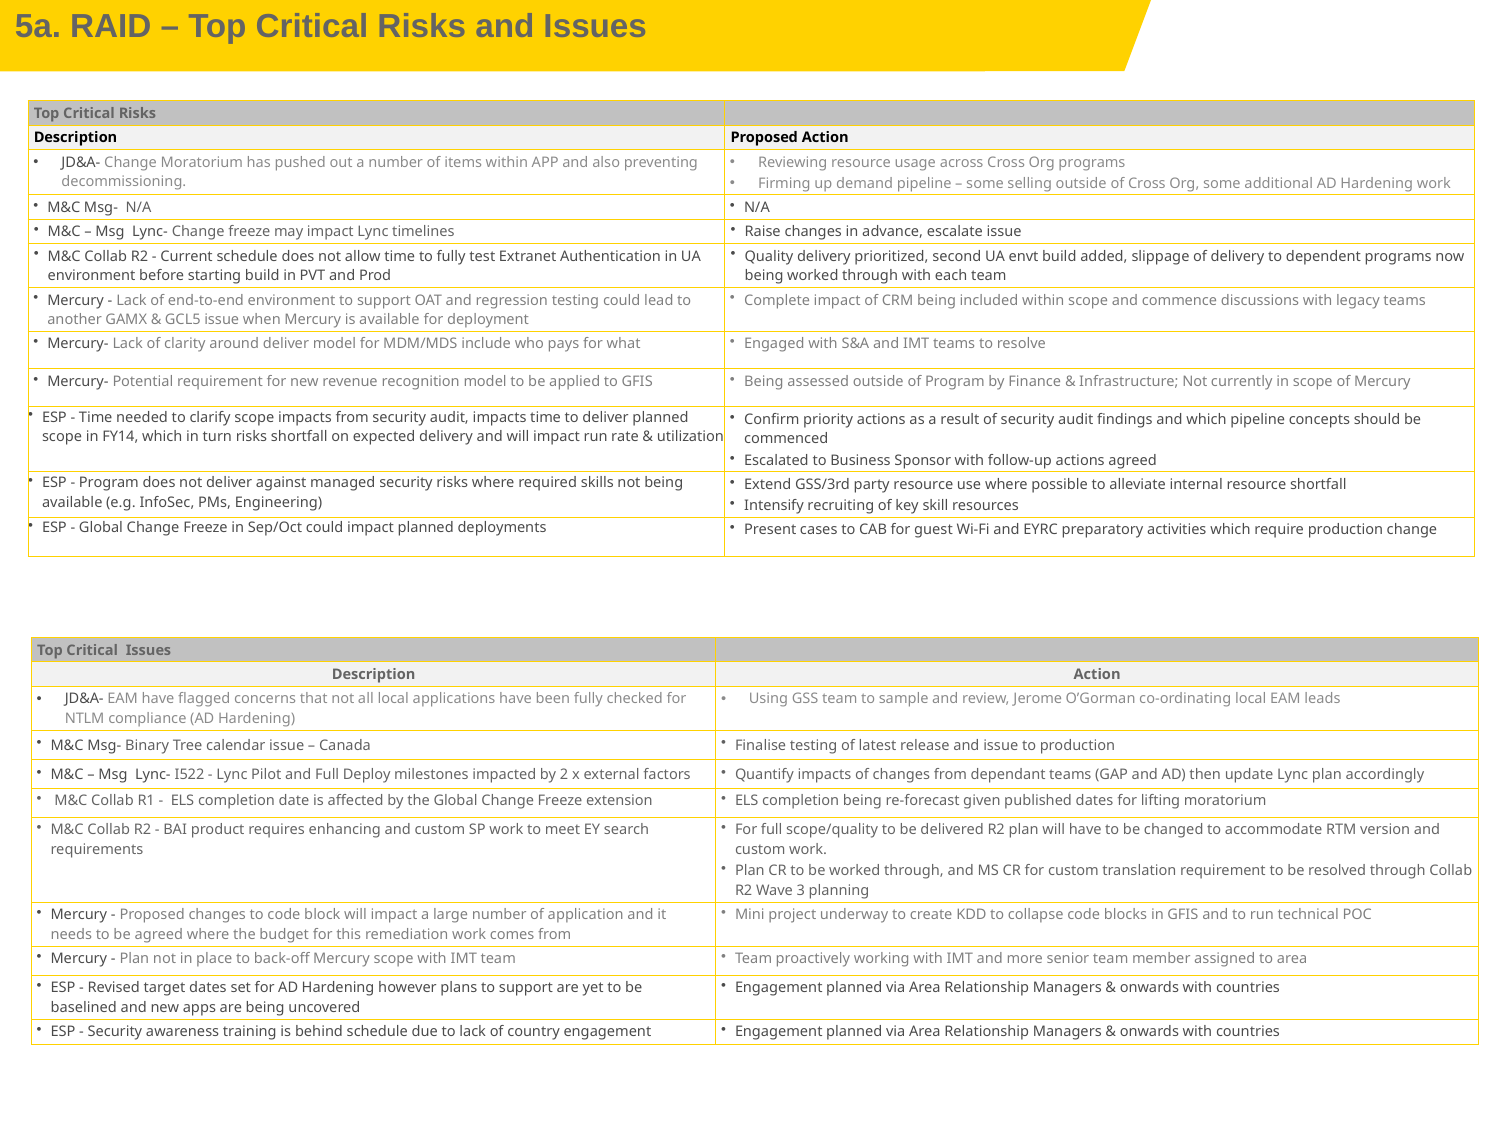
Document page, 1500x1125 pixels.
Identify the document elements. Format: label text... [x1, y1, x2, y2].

table_cell Team proactively working with IMT and more senior team member assigned to area [716, 947, 1478, 975]
table_cell M&C Msg- Binary Tree calendar issue – Canada [32, 731, 715, 759]
table_cell Mini project underway to create KDD to collapse code blocks in GFIS and to run technical POC [716, 903, 1478, 946]
table_cell Mercury- Lack of clarity around deliver model for MDM/MDS include who pays for what [29, 332, 724, 368]
table_header Top Critical Issues [32, 638, 715, 661]
table_cell ESP - Security awareness training is behind schedule due to lack of country engagement [32, 1020, 715, 1044]
table_cell Engaged with S&A and IMT teams to resolve [725, 332, 1474, 368]
table_cell JD&A- EAM have flagged concerns that not all local applications have been fully checked for NTLM compliance (AD Hardening) [32, 687, 715, 730]
table_header Top Critical Risks [29, 101, 724, 125]
table_cell Finalise testing of latest release and issue to production [716, 731, 1478, 759]
table_cell M&C Collab R1 - ELS completion date is affected by the Global Change Freeze extension [32, 789, 715, 817]
table_cell Engagement planned via Area Relationship Managers & onwards with countries [716, 976, 1478, 1019]
table_cell ESP - Program does not deliver against managed security risks where required skills not being available (e.g. InfoSec, PMs, Engineering) [29, 472, 724, 517]
table_cell Present cases to CAB for guest Wi-Fi and EYRC preparatory activities which require production change [725, 518, 1474, 556]
table_cell ESP - Global Change Freeze in Sep/Oct could impact planned deployments [29, 518, 724, 556]
table_cell Mercury- Potential requirement for new revenue recognition model to be applied to GFIS [29, 369, 724, 406]
table_cell Mercury - Proposed changes to code block will impact a large number of application and it needs to be agreed where the budget for this remediation work comes from [32, 903, 715, 946]
table_cell Description [29, 126, 724, 149]
table_cell Engagement planned via Area Relationship Managers & onwards with countries [716, 1020, 1478, 1044]
table_cell Quantify impacts of changes from dependant teams (GAP and AD) then update Lync plan accordingly [716, 760, 1478, 788]
table_cell Extend GSS/3rd party resource use where possible to alleviate internal resource shortfall Intensify recruiting of key skill resources [725, 472, 1474, 517]
table_header [725, 101, 1474, 125]
table_cell For full scope/quality to be delivered R2 plan will have to be changed to accommodate RTM version and custom work. Plan CR to be worked through, and MS CR for custom translation requirement to be resolved through Collab R2 Wave 3 planning [716, 818, 1478, 902]
table_cell Complete impact of CRM being included within scope and commence discussions with legacy teams [725, 288, 1474, 331]
table_cell M&C – Msg Lync- Change freeze may impact Lync timelines [29, 220, 724, 243]
table_cell Mercury - Plan not in place to back-off Mercury scope with IMT team [32, 947, 715, 975]
table_cell Action [716, 662, 1478, 686]
text_box 5a. RAID – Top Critical Risks and Issues [0, 0, 1152, 72]
table_cell M&C Msg- N/A [29, 195, 724, 219]
table_cell Being assessed outside of Program by Finance & Infrastructure; Not currently in scope of Mercury [725, 369, 1474, 406]
table_cell Confirm priority actions as a result of security audit findings and which pipeline concepts should be commenced Escalated to Business Sponsor with follow-up actions agreed [725, 407, 1474, 471]
table_cell JD&A- Change Moratorium has pushed out a number of items within APP and also preventing decommissioning. [29, 150, 724, 194]
table_cell Quality delivery prioritized, second UA envt build added, slippage of delivery to dependent programs now being worked through with each team [725, 244, 1474, 287]
table_cell Reviewing resource usage across Cross Org programs Firming up demand pipeline – some selling outside of Cross Org, some additional AD Hardening work [725, 150, 1474, 194]
table_cell M&C – Msg Lync- I522 - Lync Pilot and Full Deploy milestones impacted by 2 x external factors [32, 760, 715, 788]
table_cell ESP - Revised target dates set for AD Hardening however plans to support are yet to be baselined and new apps are being uncovered [32, 976, 715, 1019]
table_cell Mercury - Lack of end-to-end environment to support OAT and regression testing could lead to another GAMX & GCL5 issue when Mercury is available for deployment [29, 288, 724, 331]
table_cell N/A [725, 195, 1474, 219]
table_cell M&C Collab R2 - Current schedule does not allow time to fully test Extranet Authentication in UA environment before starting build in PVT and Prod [29, 244, 724, 287]
table_cell ESP - Time needed to clarify scope impacts from security audit, impacts time to deliver planned scope in FY14, which in turn risks shortfall on expected delivery and will impact run rate & utilization [29, 407, 724, 471]
table_cell Description [32, 662, 715, 686]
table_cell Proposed Action [725, 126, 1474, 149]
table_cell Raise changes in advance, escalate issue [725, 220, 1474, 243]
table_header [716, 638, 1478, 661]
table_cell ELS completion being re-forecast given published dates for lifting moratorium [716, 789, 1478, 817]
table_cell M&C Collab R2 - BAI product requires enhancing and custom SP work to meet EY search requirements [32, 818, 715, 902]
table_cell Using GSS team to sample and review, Jerome O’Gorman co-ordinating local EAM leads [716, 687, 1478, 730]
